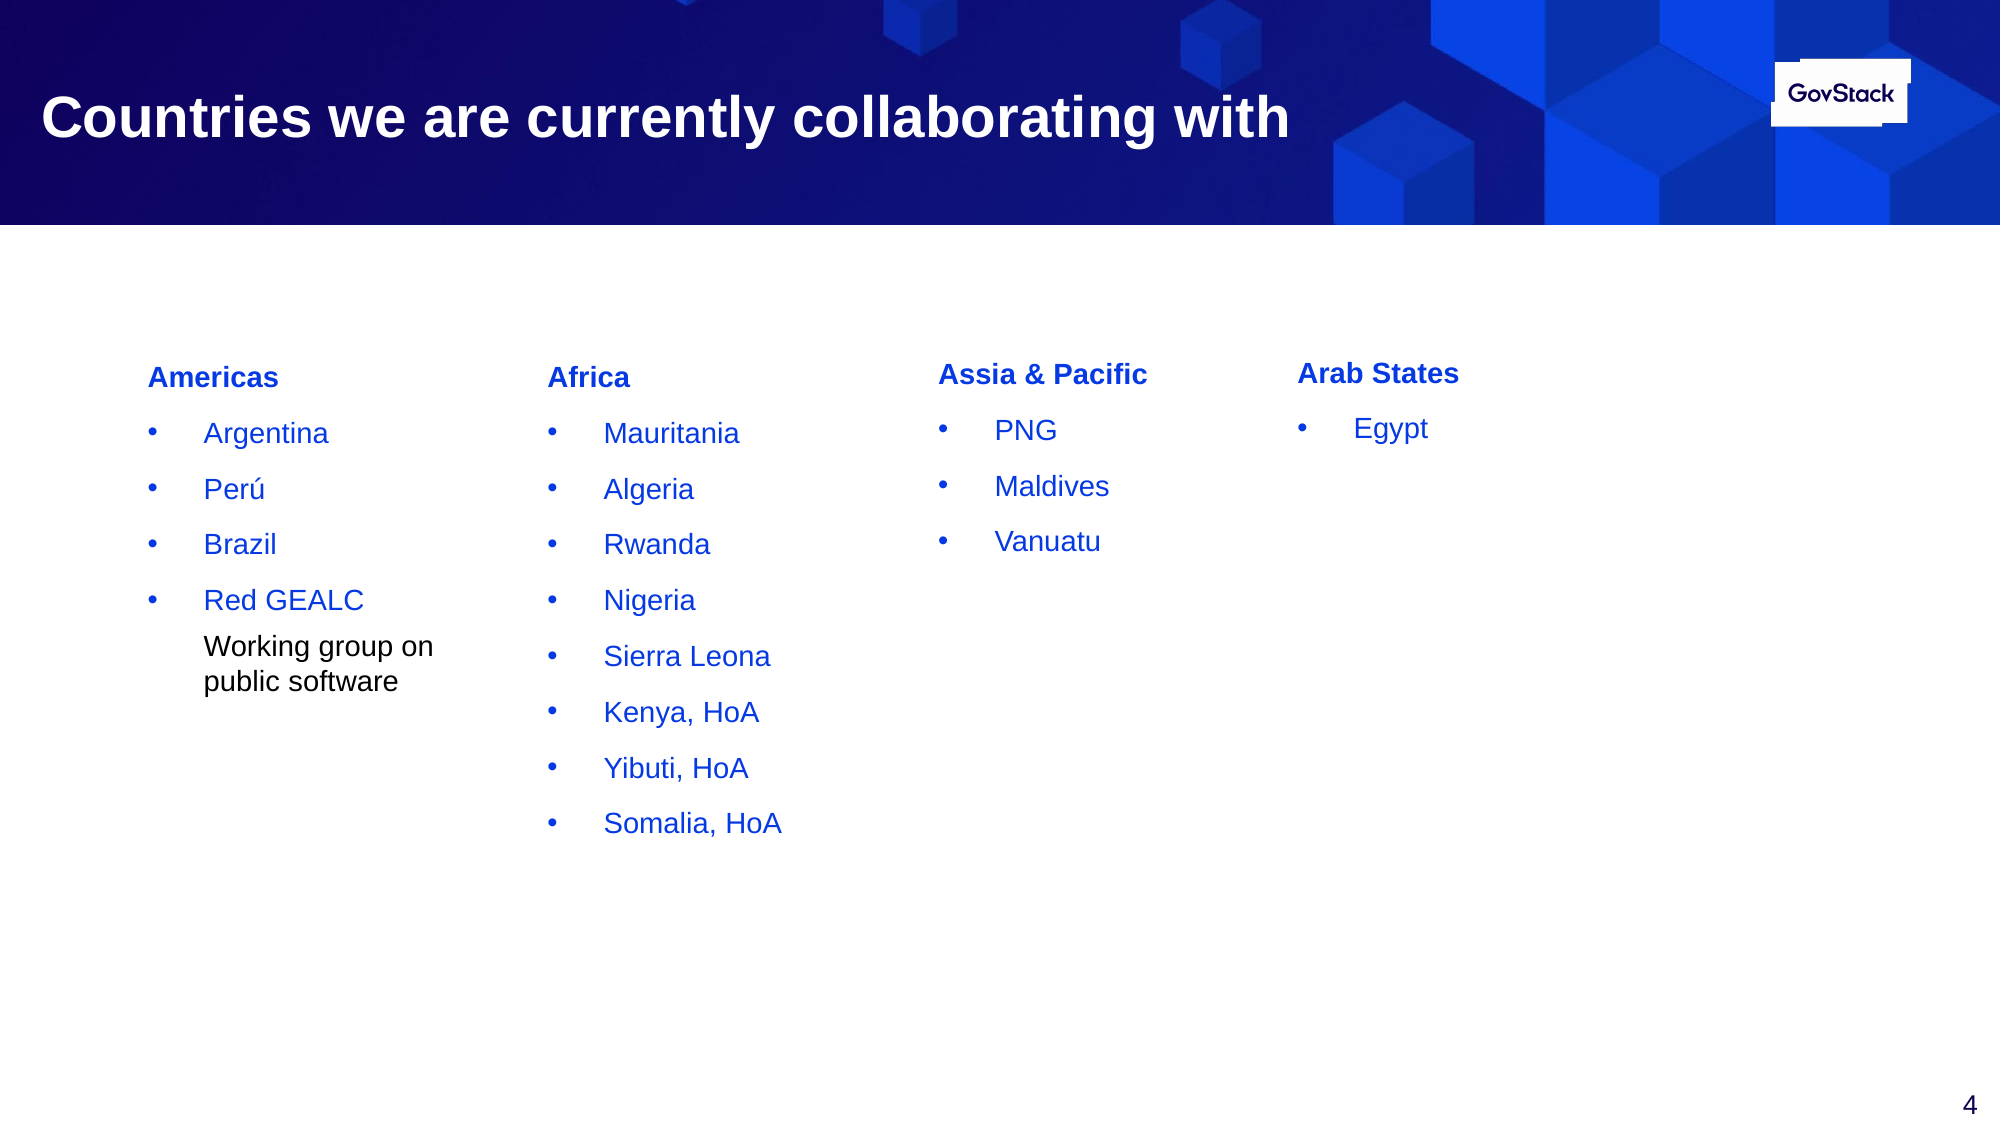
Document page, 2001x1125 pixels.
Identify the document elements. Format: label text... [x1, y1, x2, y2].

text_box Africa Mauritania Algeria Rwanda Nigeria Sierra Leona Kenya, HoA Yibuti, HoA Somalia, HoA [532, 347, 920, 848]
slide_number 4 [1864, 1082, 1978, 1120]
text_box Americas Argentina Perú Brazil Red GEALC Working group on public software [132, 347, 520, 705]
title Countries we are currently collaborating with [41, 78, 1863, 143]
text_box Arab States Egypt [1282, 343, 1577, 453]
picture [0, 0, 2000, 225]
text_box Assia & Pacific PNG Maldives Vanuatu [923, 344, 1218, 566]
